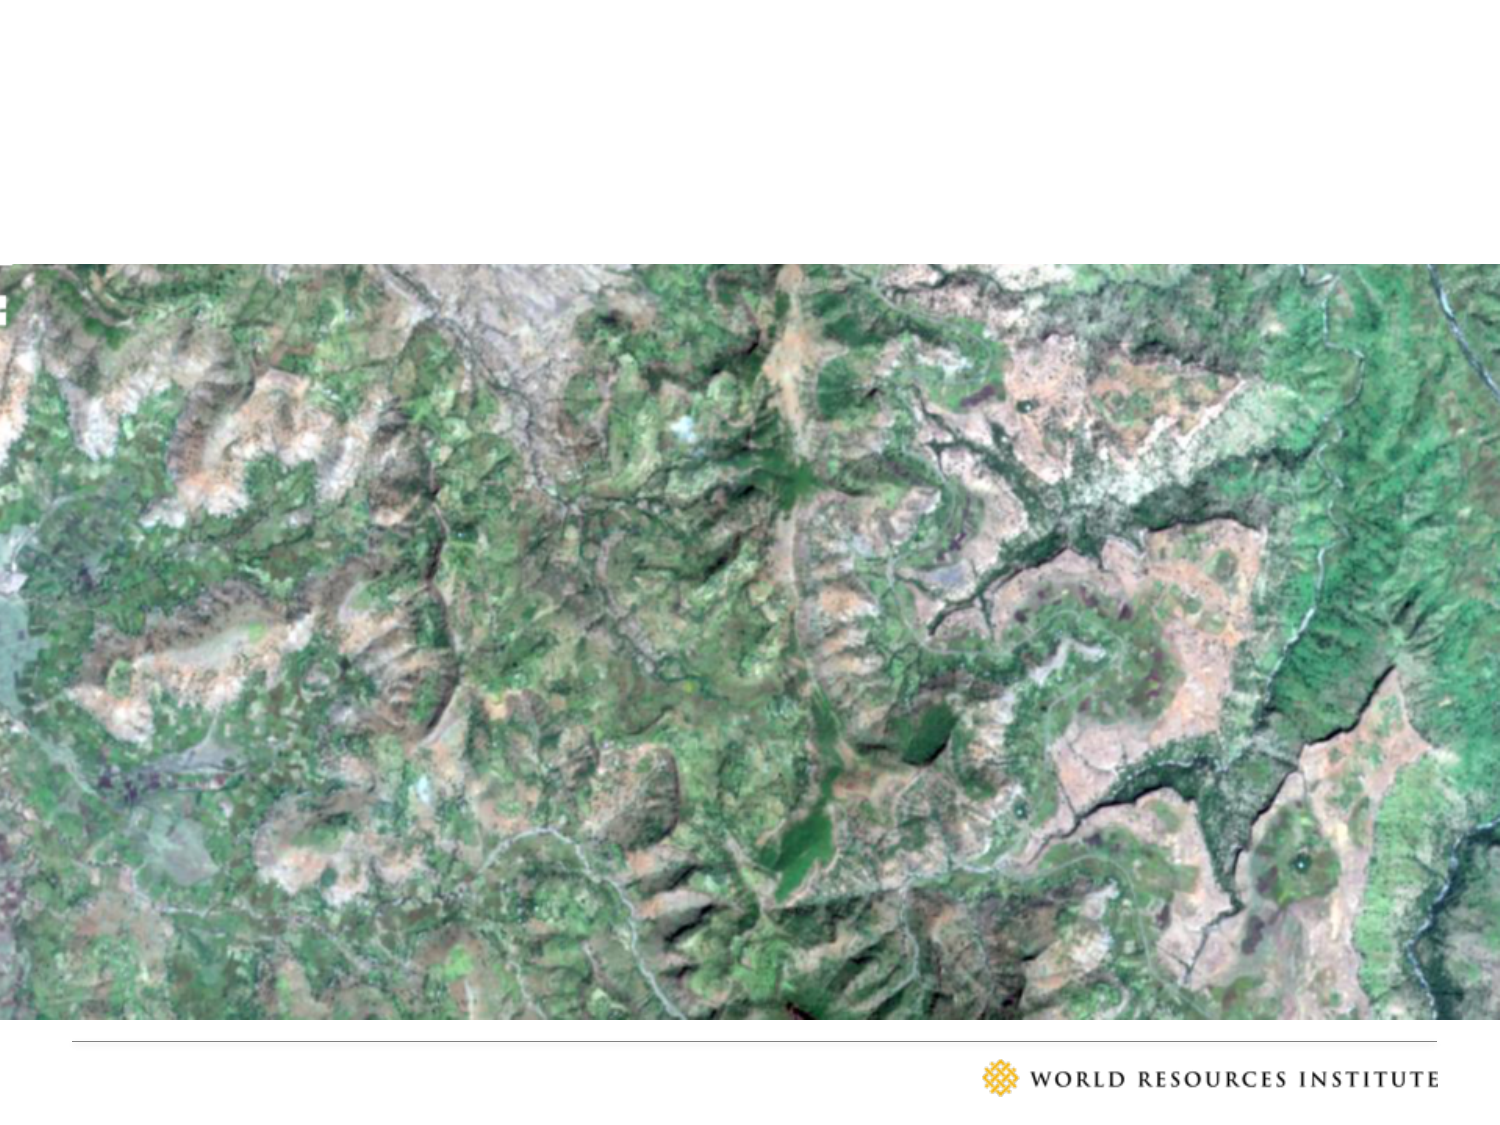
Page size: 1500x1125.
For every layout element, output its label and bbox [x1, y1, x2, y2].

picture [0, 264, 1500, 1020]
picture [982, 1059, 1438, 1097]
